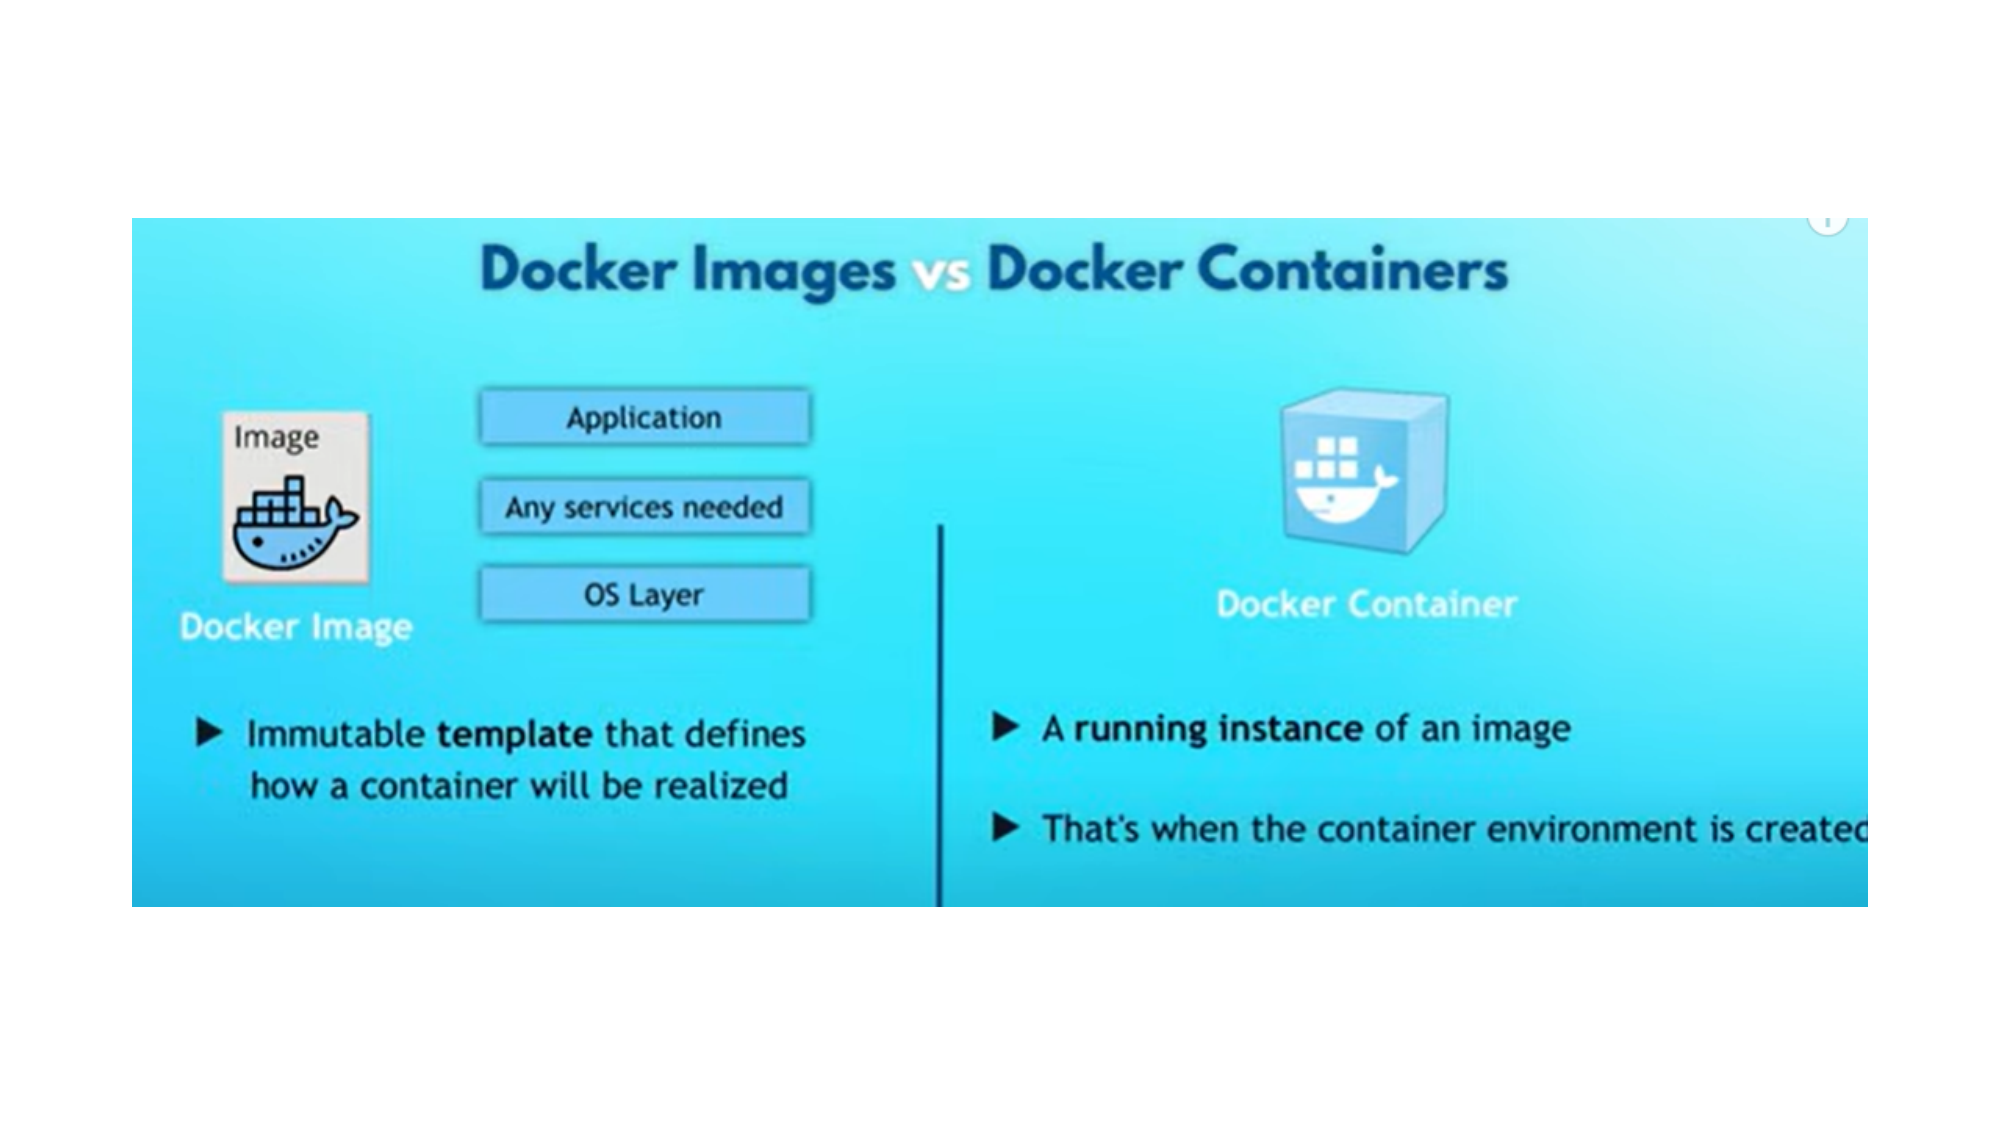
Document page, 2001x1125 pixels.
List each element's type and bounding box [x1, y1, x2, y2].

picture [132, 218, 1868, 907]
